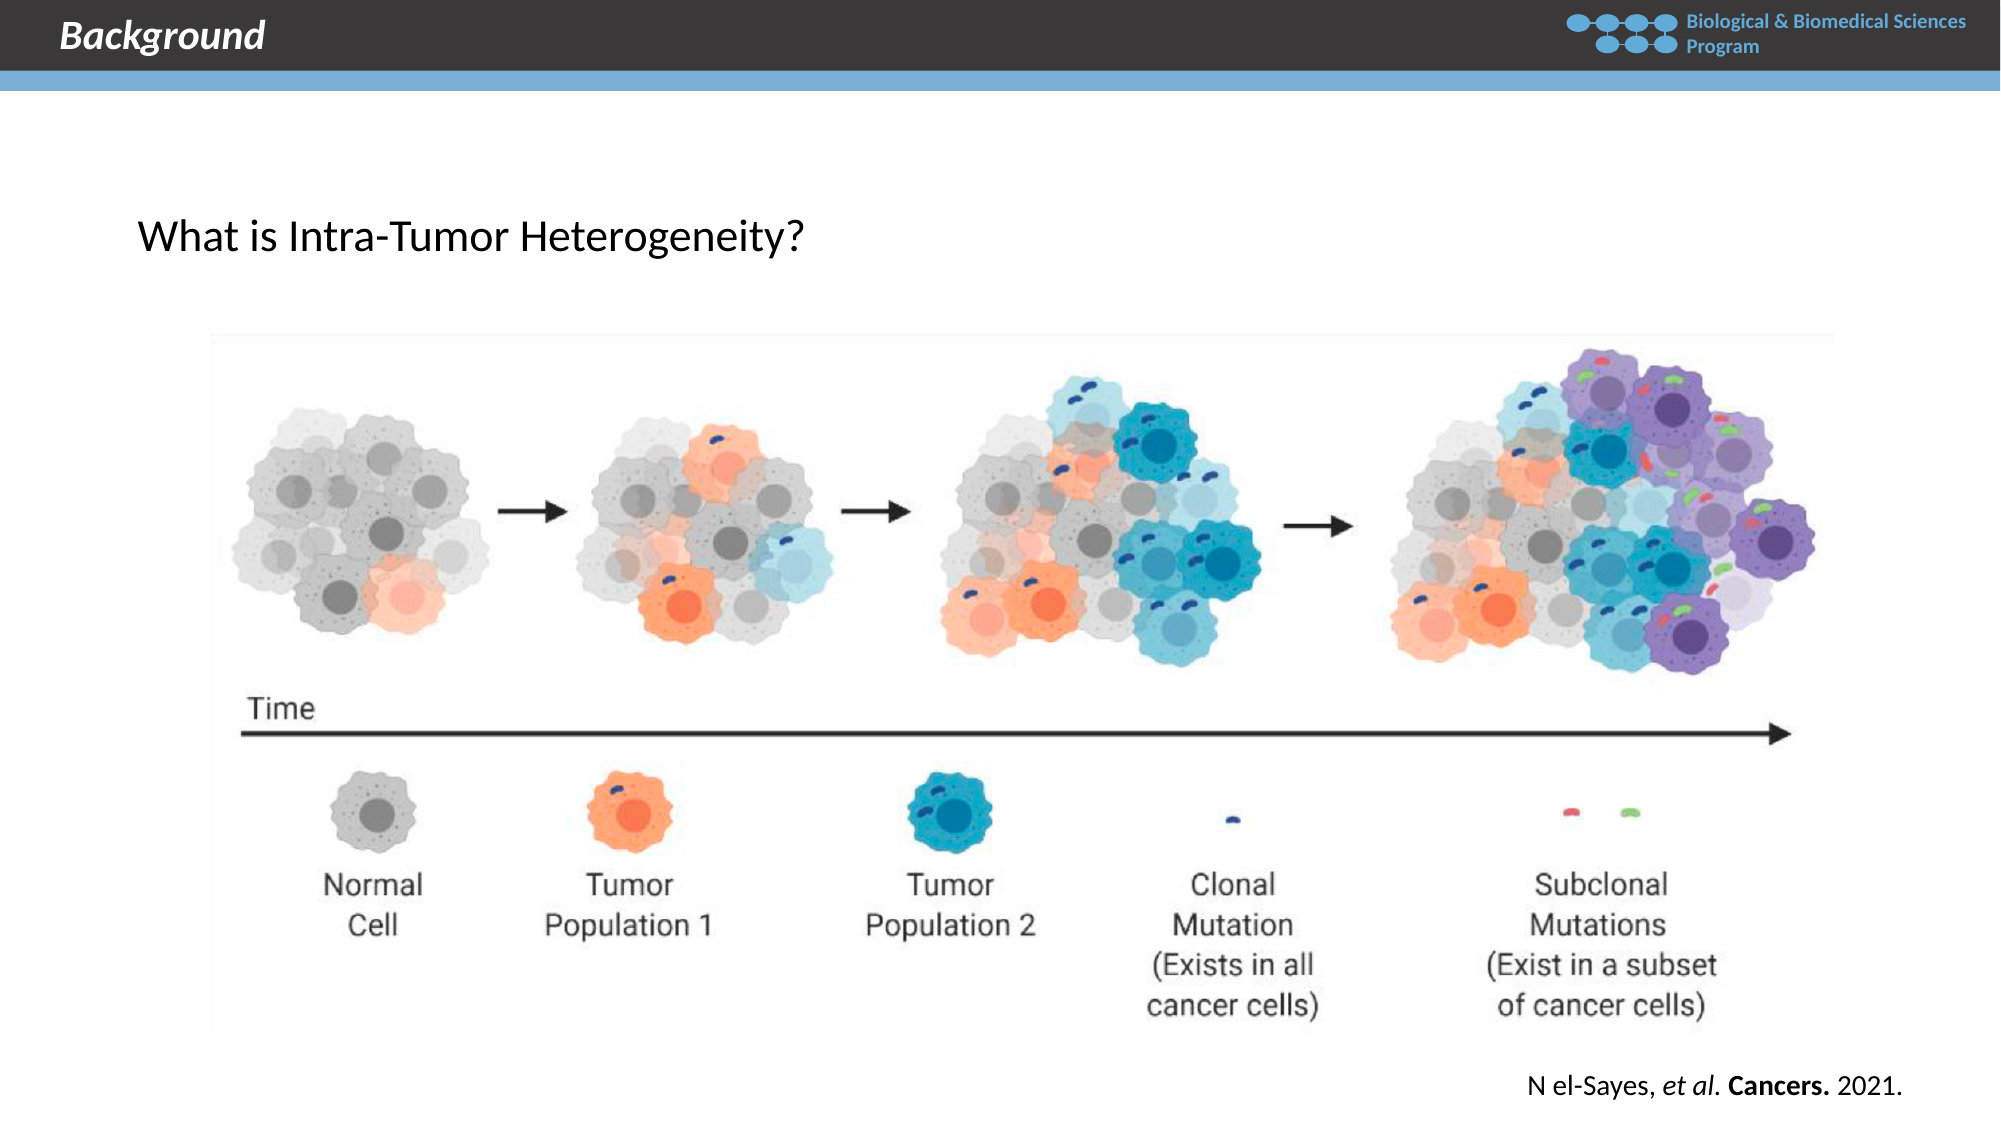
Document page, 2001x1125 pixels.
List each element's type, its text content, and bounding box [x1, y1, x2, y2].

text_box Background [44, 0, 306, 65]
picture [201, 322, 1835, 1034]
text_box What is Intra-Tumor Heterogeneity? [122, 170, 1914, 515]
text_box N el-Sayes, et al. Cancers. 2021. [1512, 1045, 2000, 1116]
